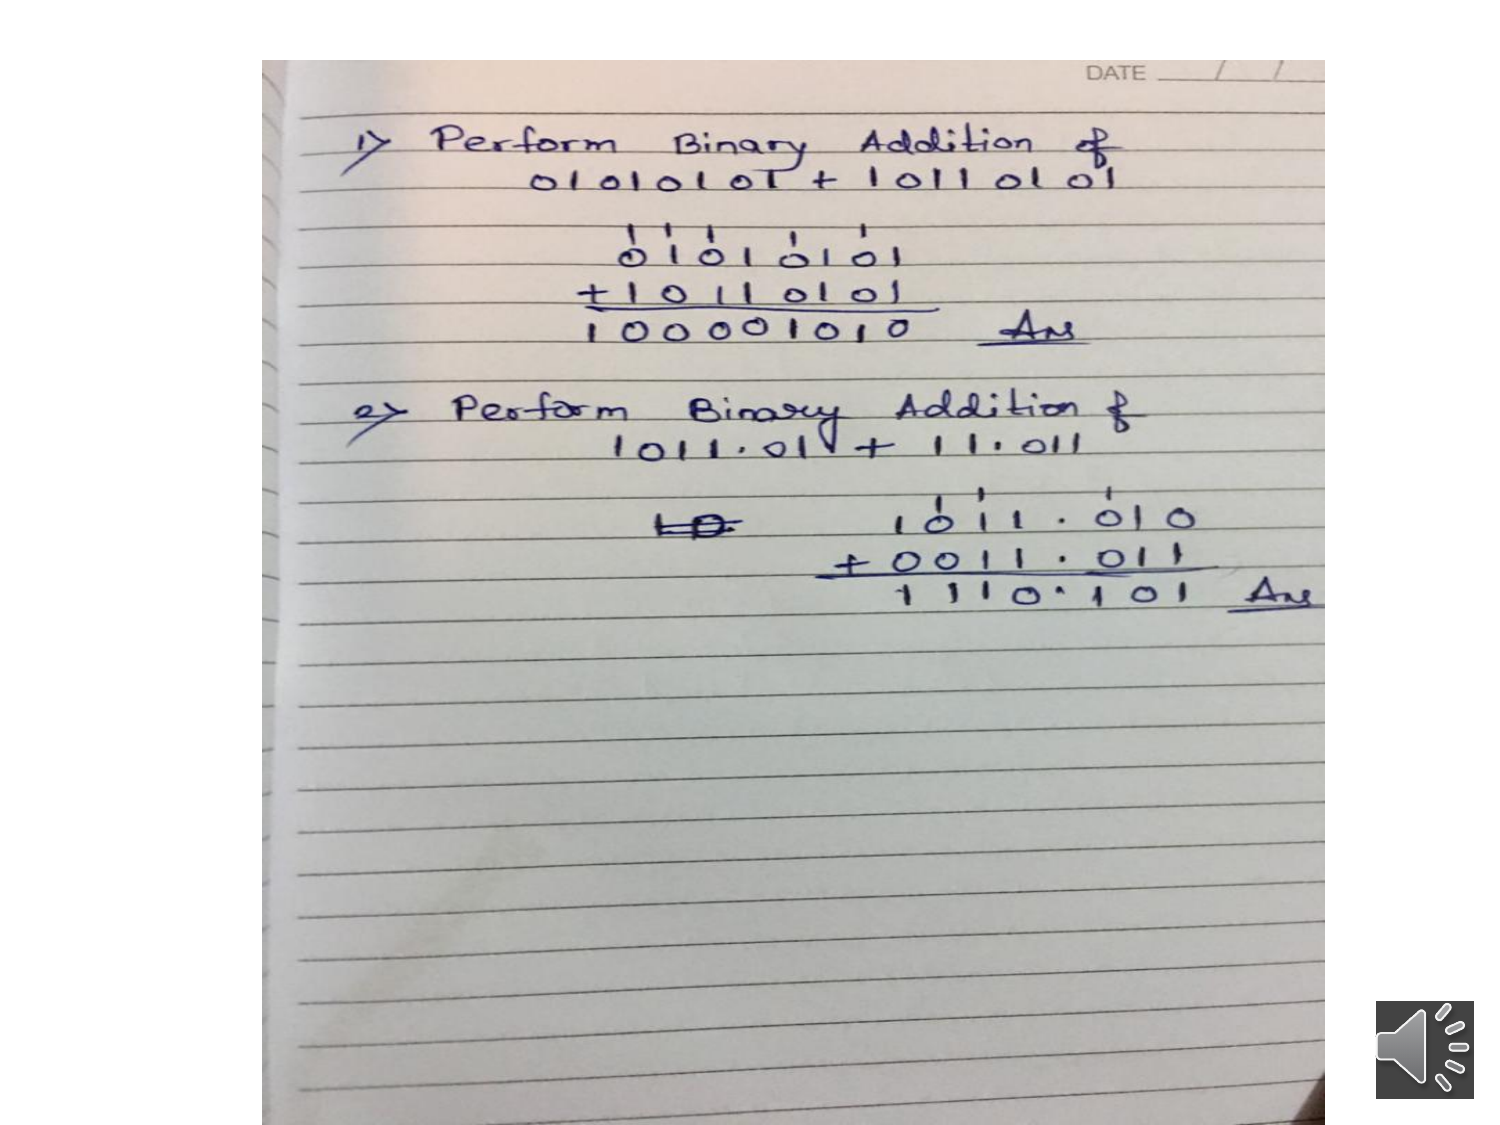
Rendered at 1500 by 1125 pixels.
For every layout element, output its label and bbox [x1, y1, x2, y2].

picture [262, 60, 1325, 1125]
picture [1374, 999, 1475, 1100]
